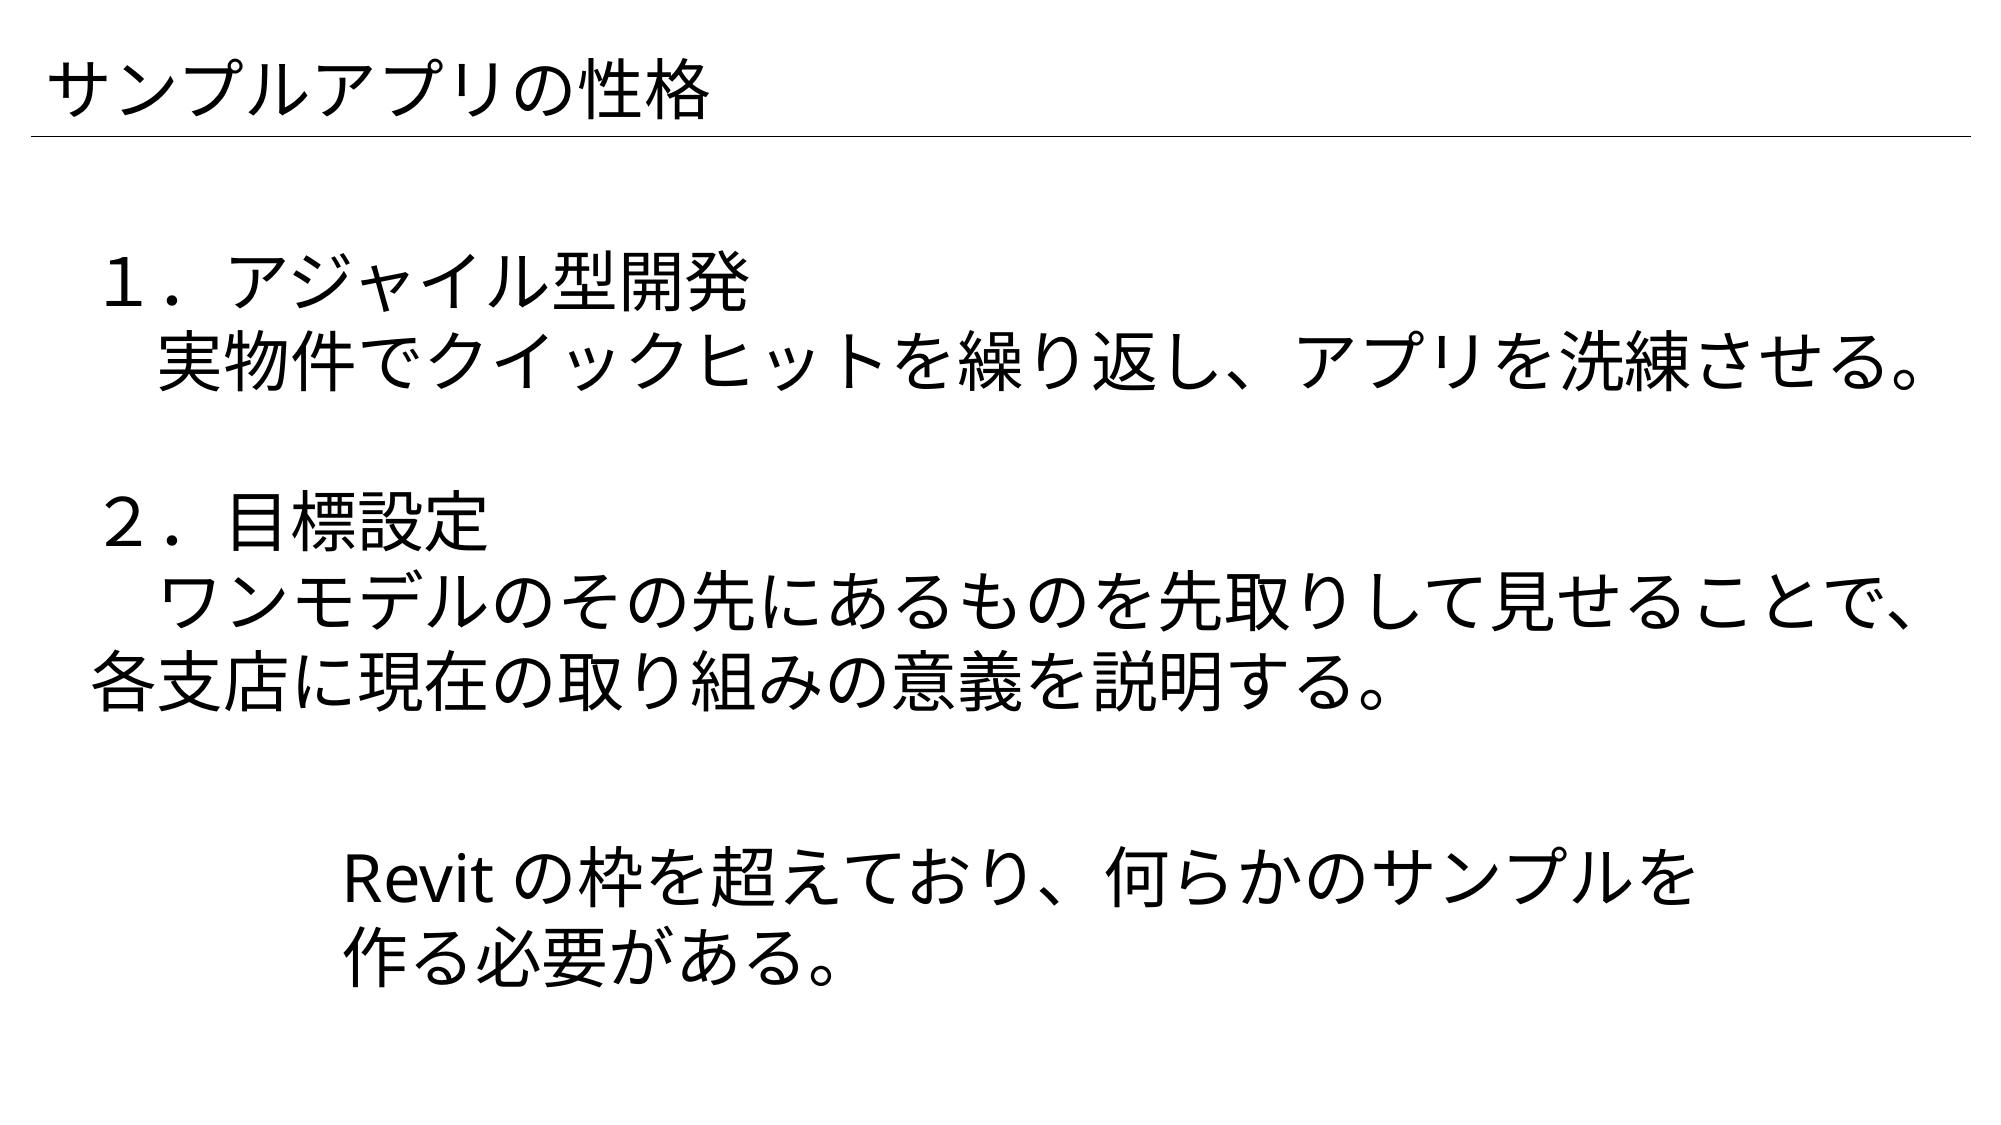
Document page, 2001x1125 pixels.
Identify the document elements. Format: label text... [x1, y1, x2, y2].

text_box １．アジャイル型開発 実物件でクイックヒットを繰り返し、アプリを洗練させる。 ２．目標設定 ワンモデルのその先にあるものを先取りして見せることで、各支店に現在の取り組みの意義を説明する。 [75, 232, 1927, 727]
text_box サンプルアプリの性格 [31, 40, 1969, 136]
text_box Revitの枠を超えており、何らかのサンプルを作る必要がある。 [326, 828, 1763, 1003]
